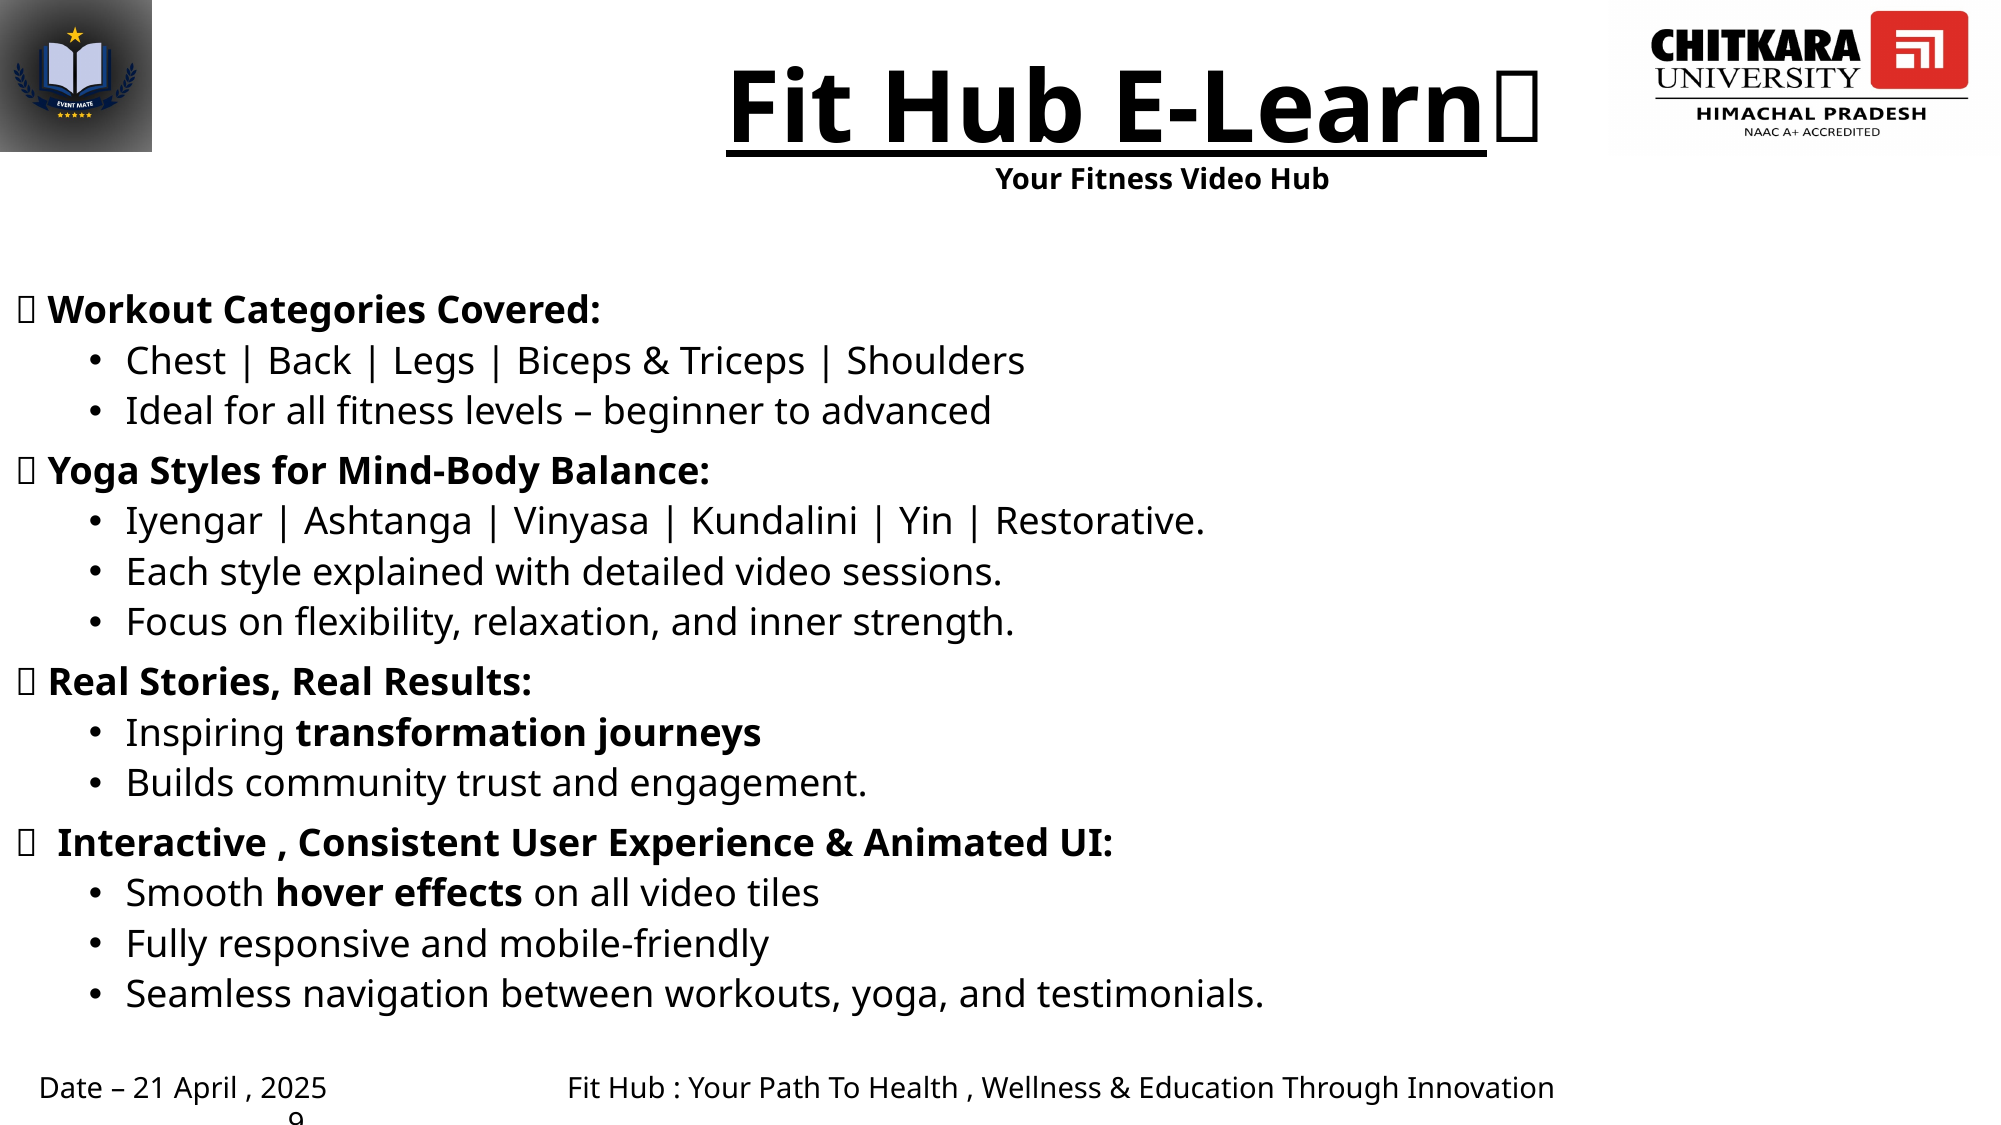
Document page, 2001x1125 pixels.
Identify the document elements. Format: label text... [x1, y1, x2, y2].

title Fit Hub E-Learn🎥 Your Fitness Video Hub [0, 0, 1999, 251]
picture [1608, 0, 2000, 156]
text_box Date – 21 April , 2025 Fit Hub : Your Path To Health , Wellness & Education Through Innovation 9 [0, 1062, 1998, 1125]
picture [0, 0, 152, 153]
list 💪 Workout Categories Covered: Chest | Back | Legs | Biceps & Triceps | Shoulders Ideal for all fitness levels – beginner to advanced 🧘 Yoga Styles for Mind-Body Balance: Iyengar | Ashtanga | Vinyasa | Kundalini | Yin | Restorative. Each style explained with detailed video sessions. Focus on flexibility, relaxation, and inner strength. 🌟 Real Stories, Real Results: Inspiring transformation journeys Builds community trust and engagement. 🔄 Interactive , Consistent User Experience & Animated UI: Smooth hover effects on all video tiles Fully responsive and mobile-friendly Seamless navigation between workouts, yoga, and testimonials. [0, 201, 1997, 1025]
